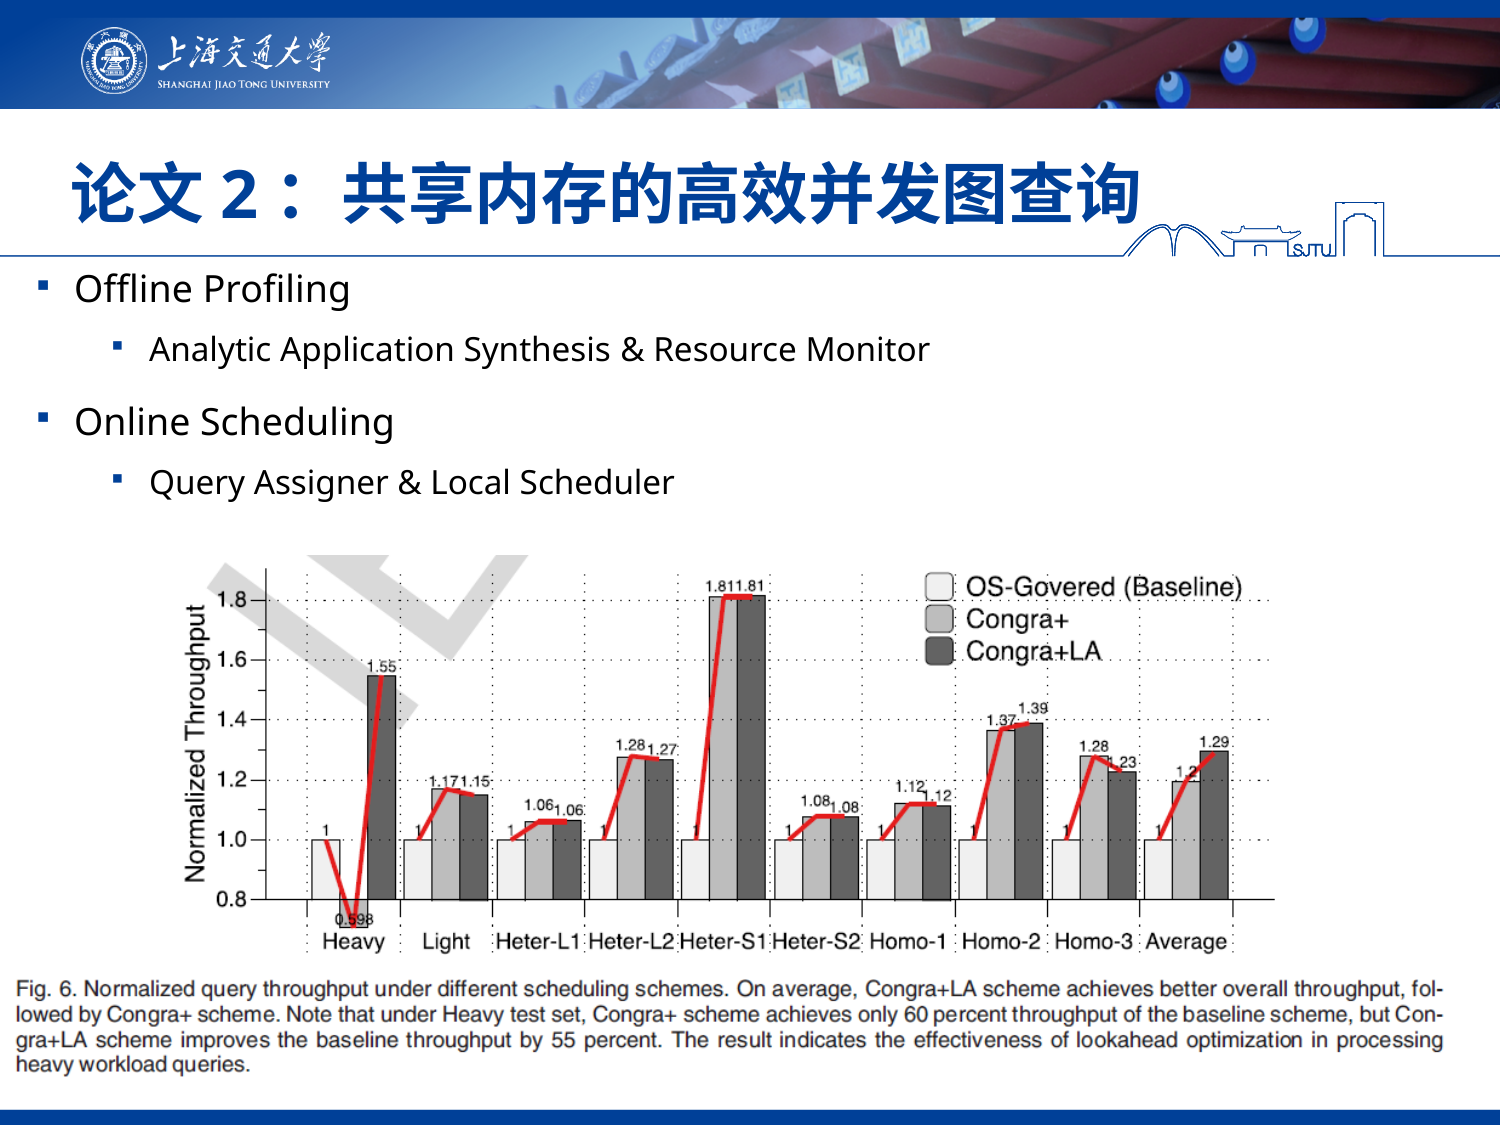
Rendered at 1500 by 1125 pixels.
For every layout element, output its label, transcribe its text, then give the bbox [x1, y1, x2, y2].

picture [0, 18, 1500, 109]
list Offline Profiling Analytic Application Synthesis & Resource Monitor Online Scheduling Query Assigner & Local Scheduler [21, 248, 1419, 555]
title 论文2：共享内存的高效并发图查询 [55, 139, 1446, 254]
picture [0, 555, 1453, 1085]
